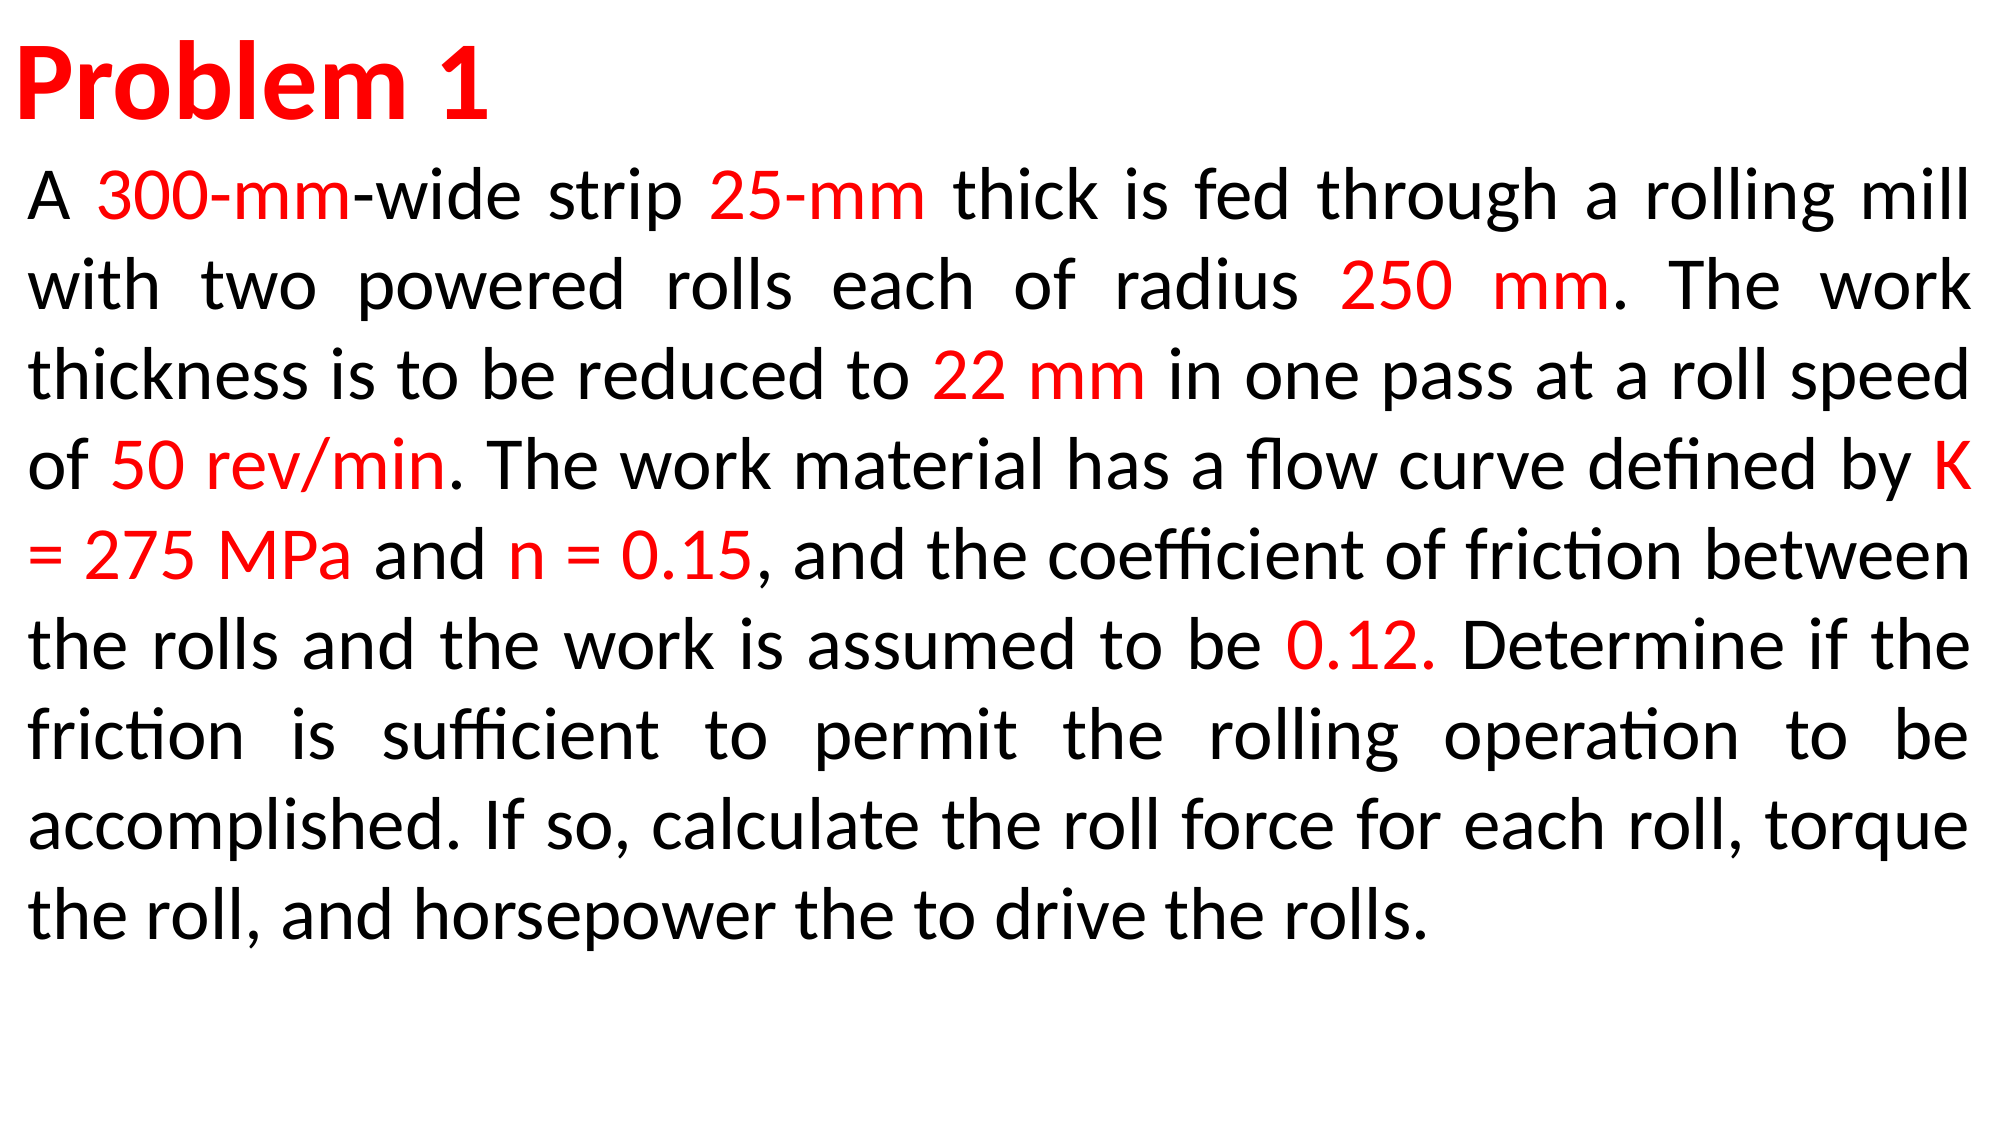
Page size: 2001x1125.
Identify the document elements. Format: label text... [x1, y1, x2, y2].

text_box Problem 1 [0, 0, 1000, 150]
text_box A 300-mm-wide strip 25-mm thick is fed through a rolling mill with two powered rolls each of radius 250 mm. The work thickness is to be reduced to 22 mm in one pass at a roll speed of 50 rev/min. The work material has a flow curve defined by K = 275 MPa and n = 0.15, and the coefficient of friction between the rolls and the work is assumed to be 0.12. Determine if the friction is sufficient to permit the rolling operation to be accomplished. If so, calculate the roll force for each roll, torque the roll, and horsepower the to drive the rolls. [12, 137, 1988, 962]
